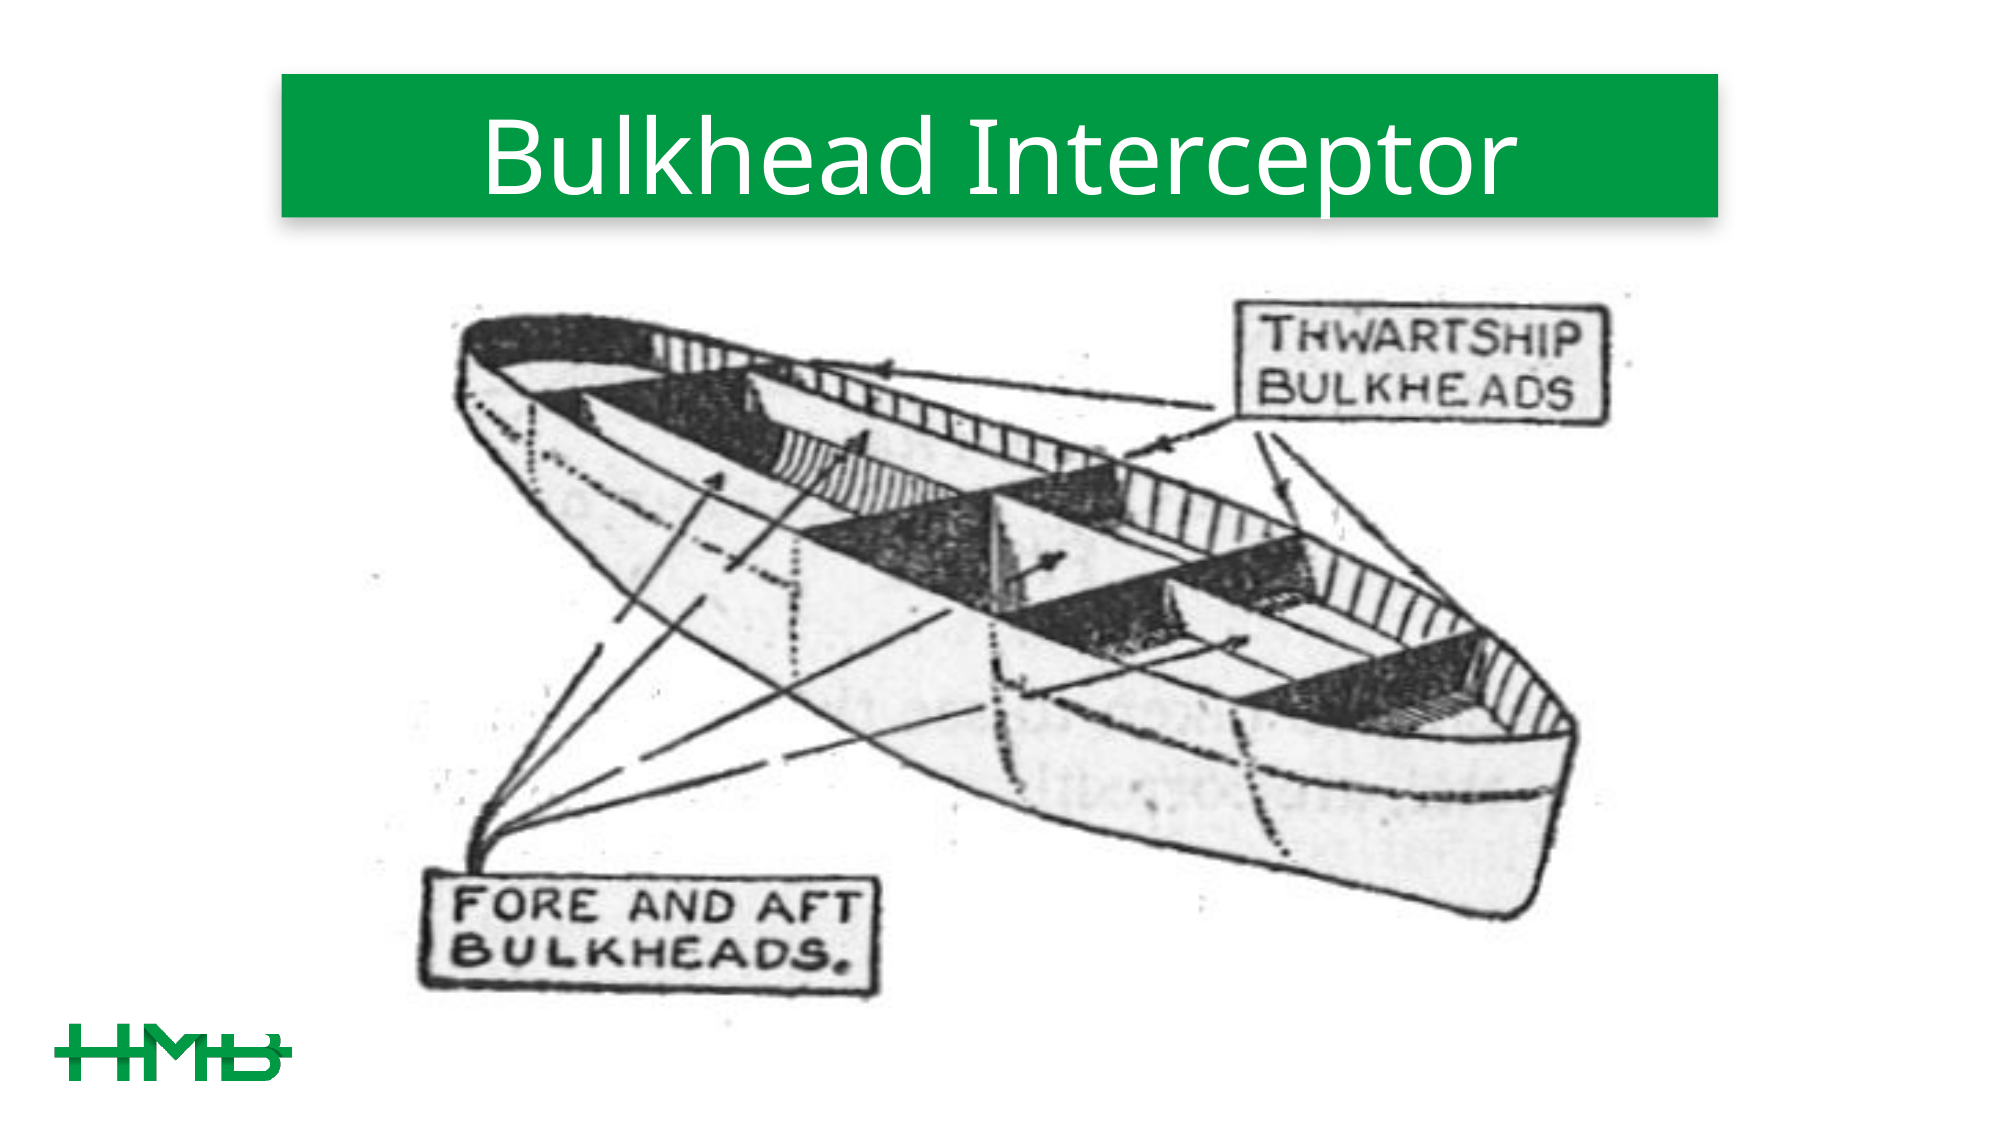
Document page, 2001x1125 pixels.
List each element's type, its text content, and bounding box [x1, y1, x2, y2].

picture [48, 258, 1780, 1116]
title Bulkhead Interceptor [281, 74, 1719, 218]
